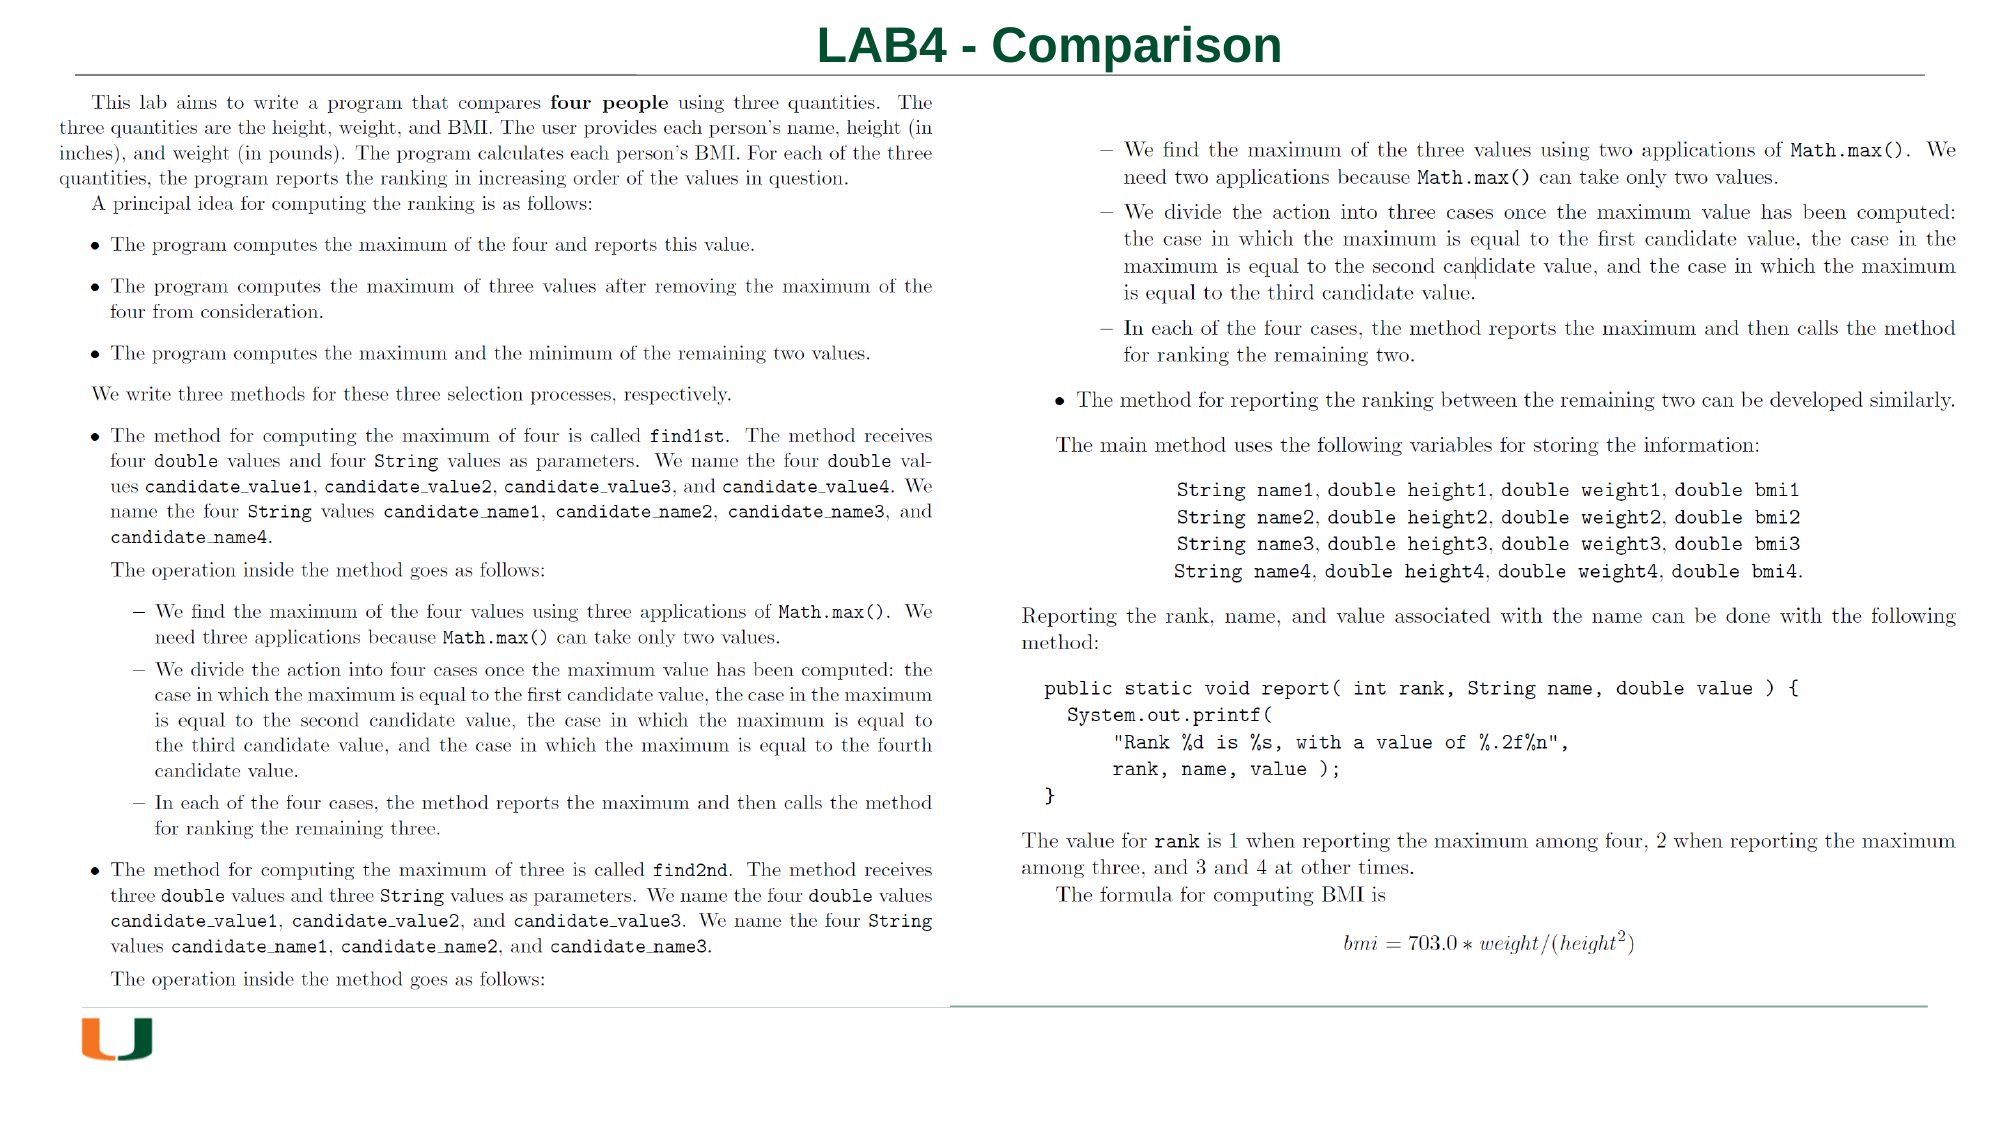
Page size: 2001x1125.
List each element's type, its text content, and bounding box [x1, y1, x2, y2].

text_box LAB4 - Comparison [718, 0, 1382, 95]
picture [0, 83, 2000, 1125]
